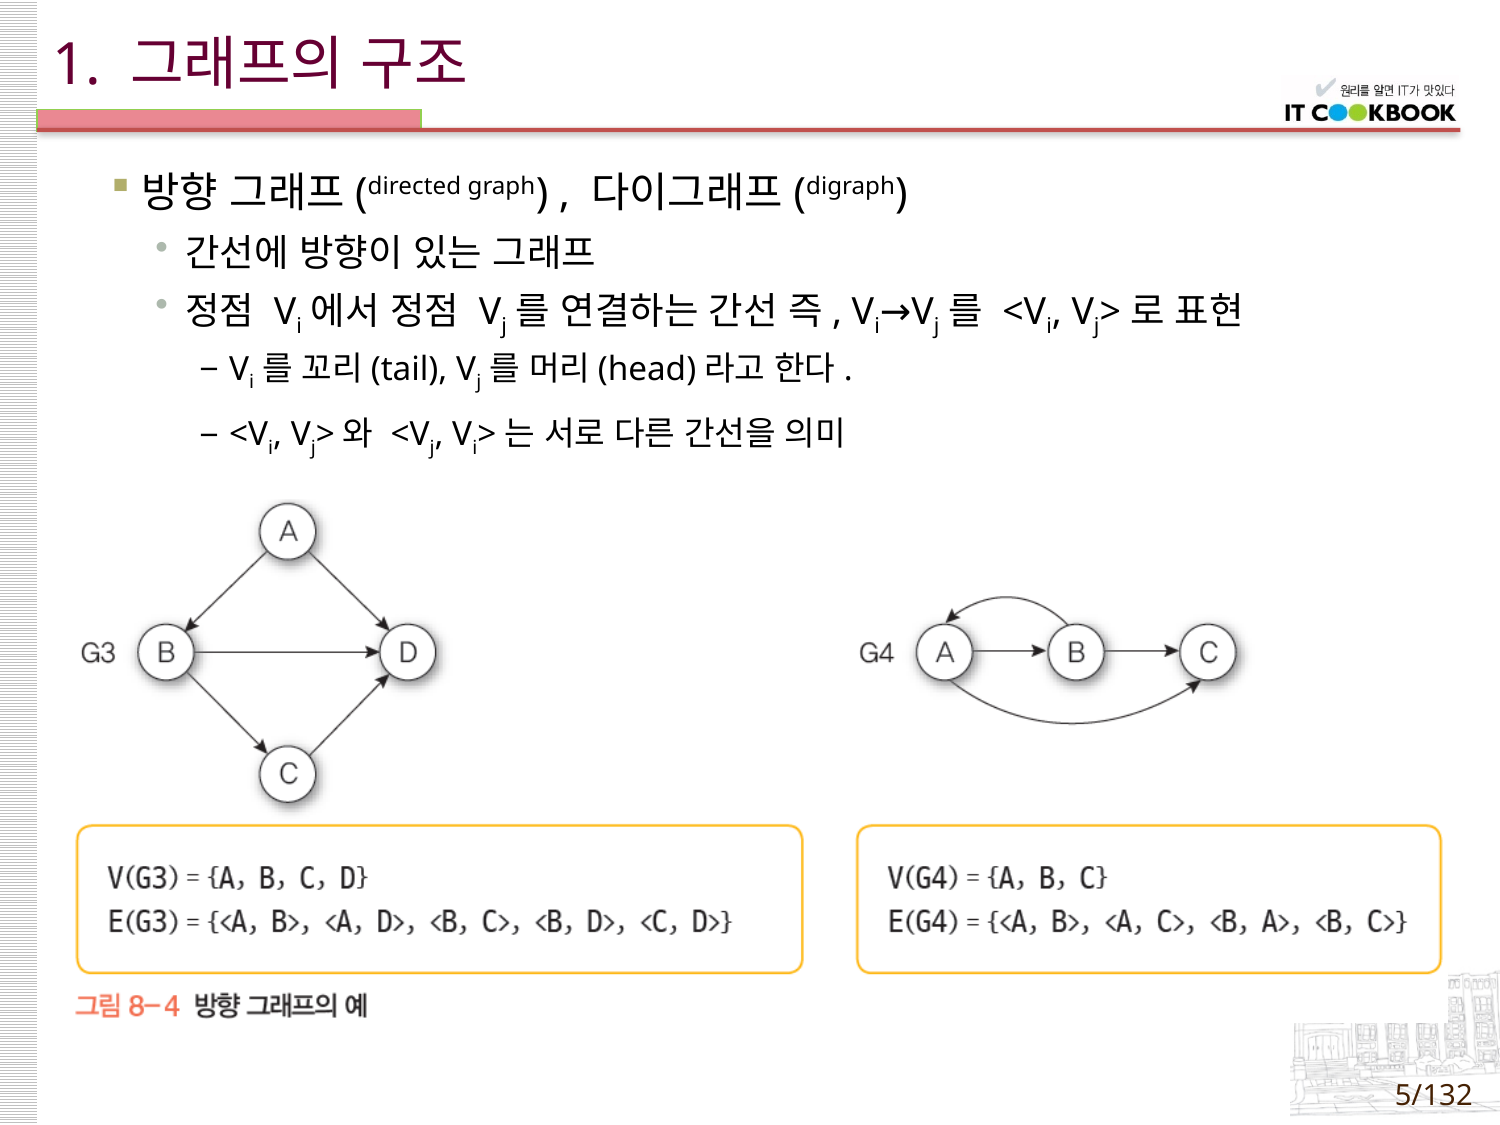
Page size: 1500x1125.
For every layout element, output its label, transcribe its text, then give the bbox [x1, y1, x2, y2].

list 방향 그래프(directed graph) , 다이그래프(digraph) 간선에 방향이 있는 그래프 정점 Vi에서 정점 Vj를 연결하는 간선 즉, Vi→Vj를 <Vi, Vj>로 표현 Vi를 꼬리(tail), Vj를 머리(head)라고 한다. <Vi, Vj>와 <Vj, Vi>는 서로 다른 간선을 의미 [37, 152, 1463, 1091]
picture [1290, 874, 1500, 1125]
title 1. 그래프의 구조 [37, 13, 1278, 109]
picture [1281, 75, 1459, 123]
picture [65, 498, 1448, 1023]
